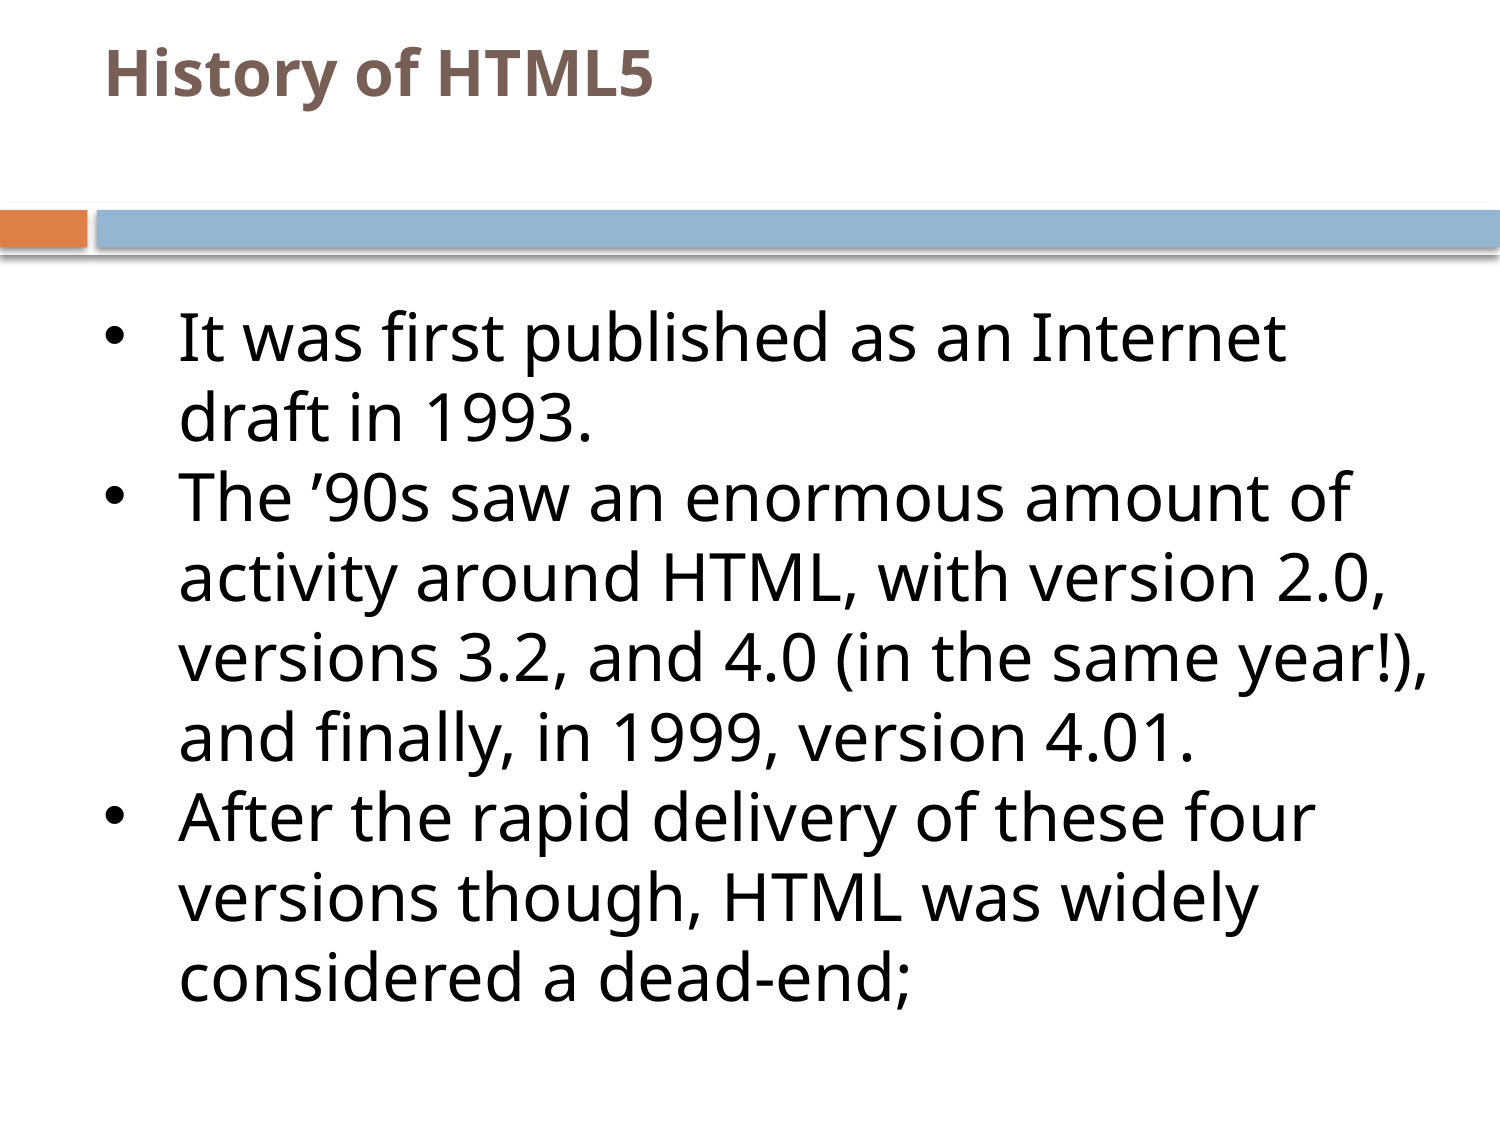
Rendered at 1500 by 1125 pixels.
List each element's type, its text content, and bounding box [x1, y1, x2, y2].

text_box It was first published as an Internet draft in 1993. The ’90s saw an enormous amount of activity around HTML, with version 2.0, versions 3.2, and 4.0 (in the same year!), and finally, in 1999, version 4.01. After the rapid delivery of these four versions though, HTML was widely considered a dead-end; [89, 287, 1450, 1022]
title History of HTML5 [89, 24, 1427, 188]
